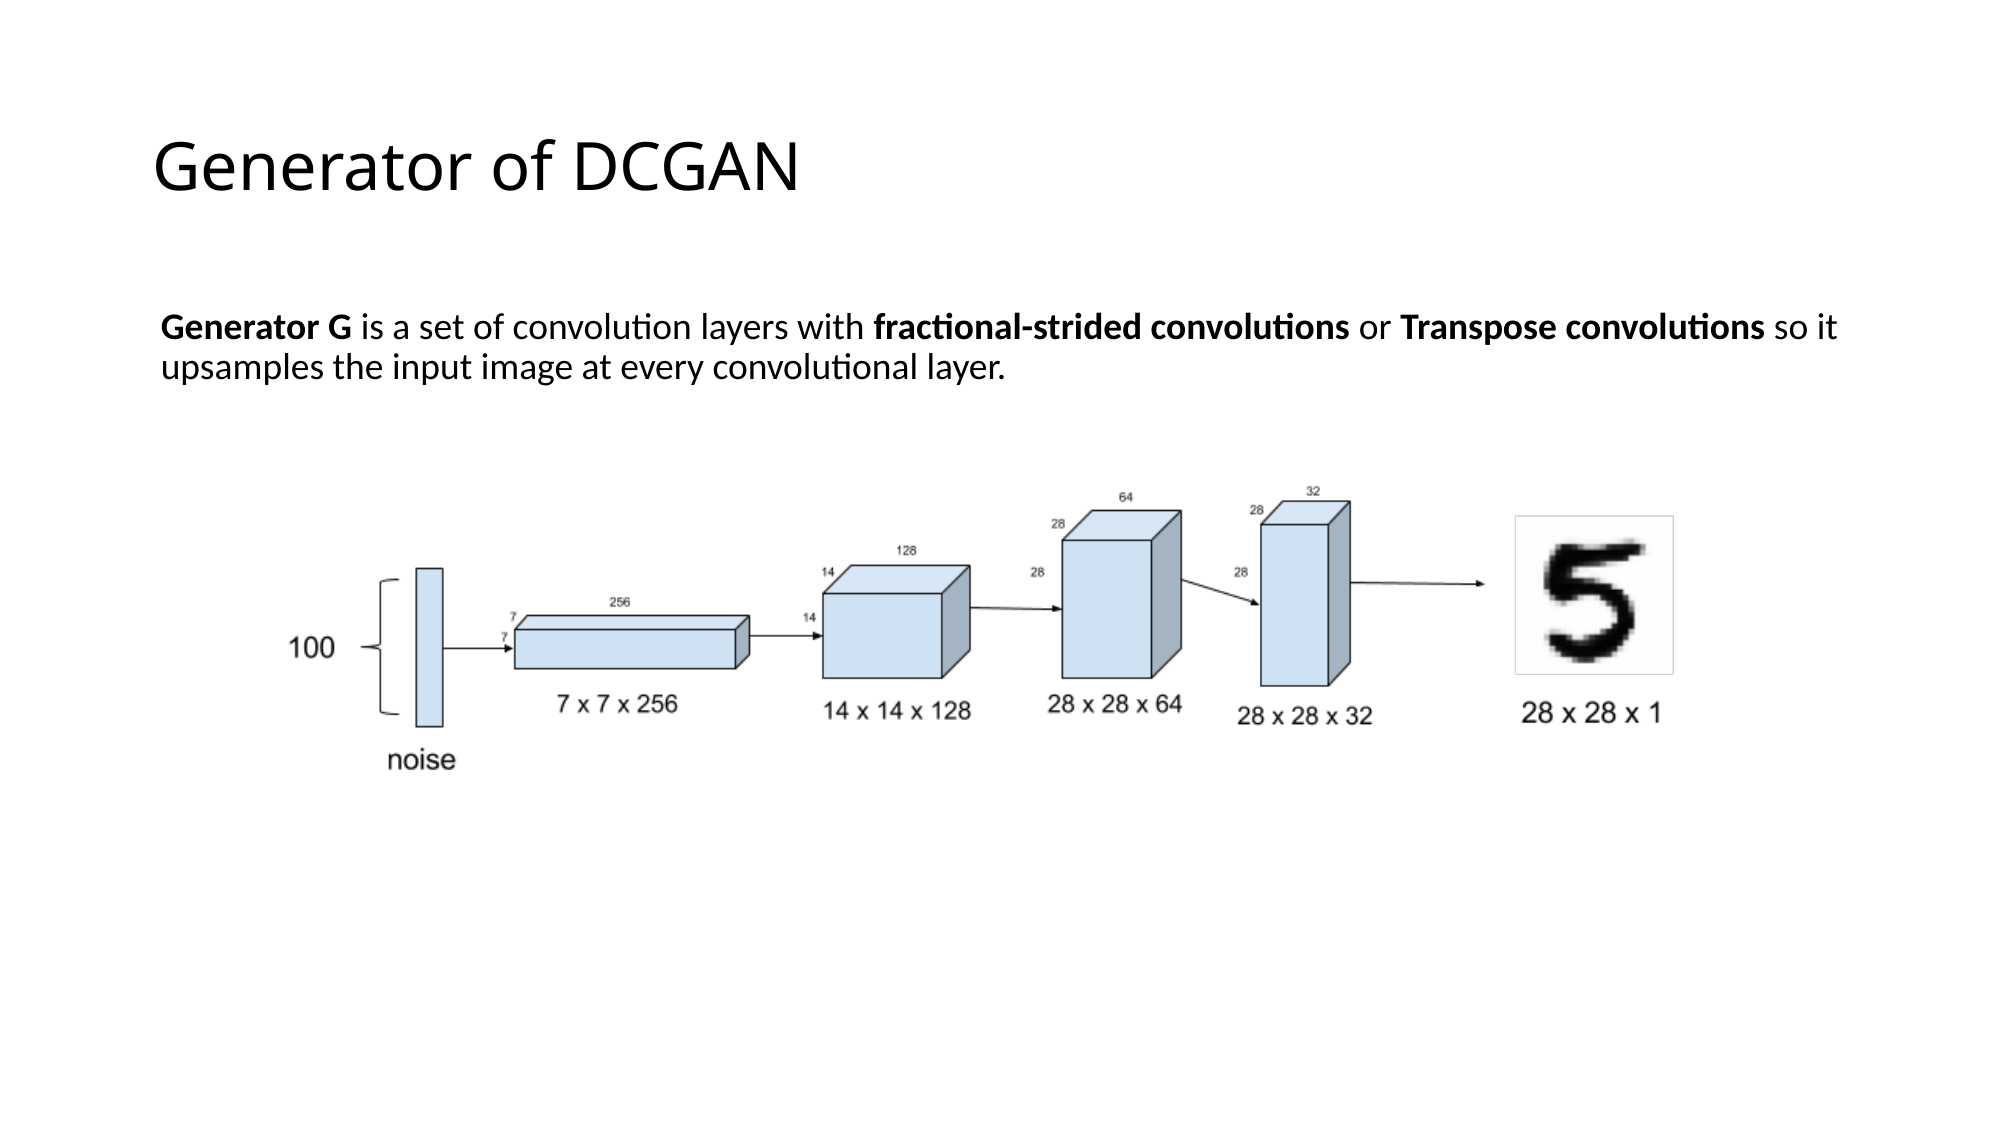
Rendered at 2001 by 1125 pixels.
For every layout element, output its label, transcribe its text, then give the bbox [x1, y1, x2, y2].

title Generator of DCGAN [137, 59, 1863, 278]
list Generator G is a set of convolution layers with fractional-strided convolutions or Transpose convolutions so it upsamples the input image at every convolutional layer. [137, 299, 1863, 1014]
picture [239, 463, 1711, 792]
